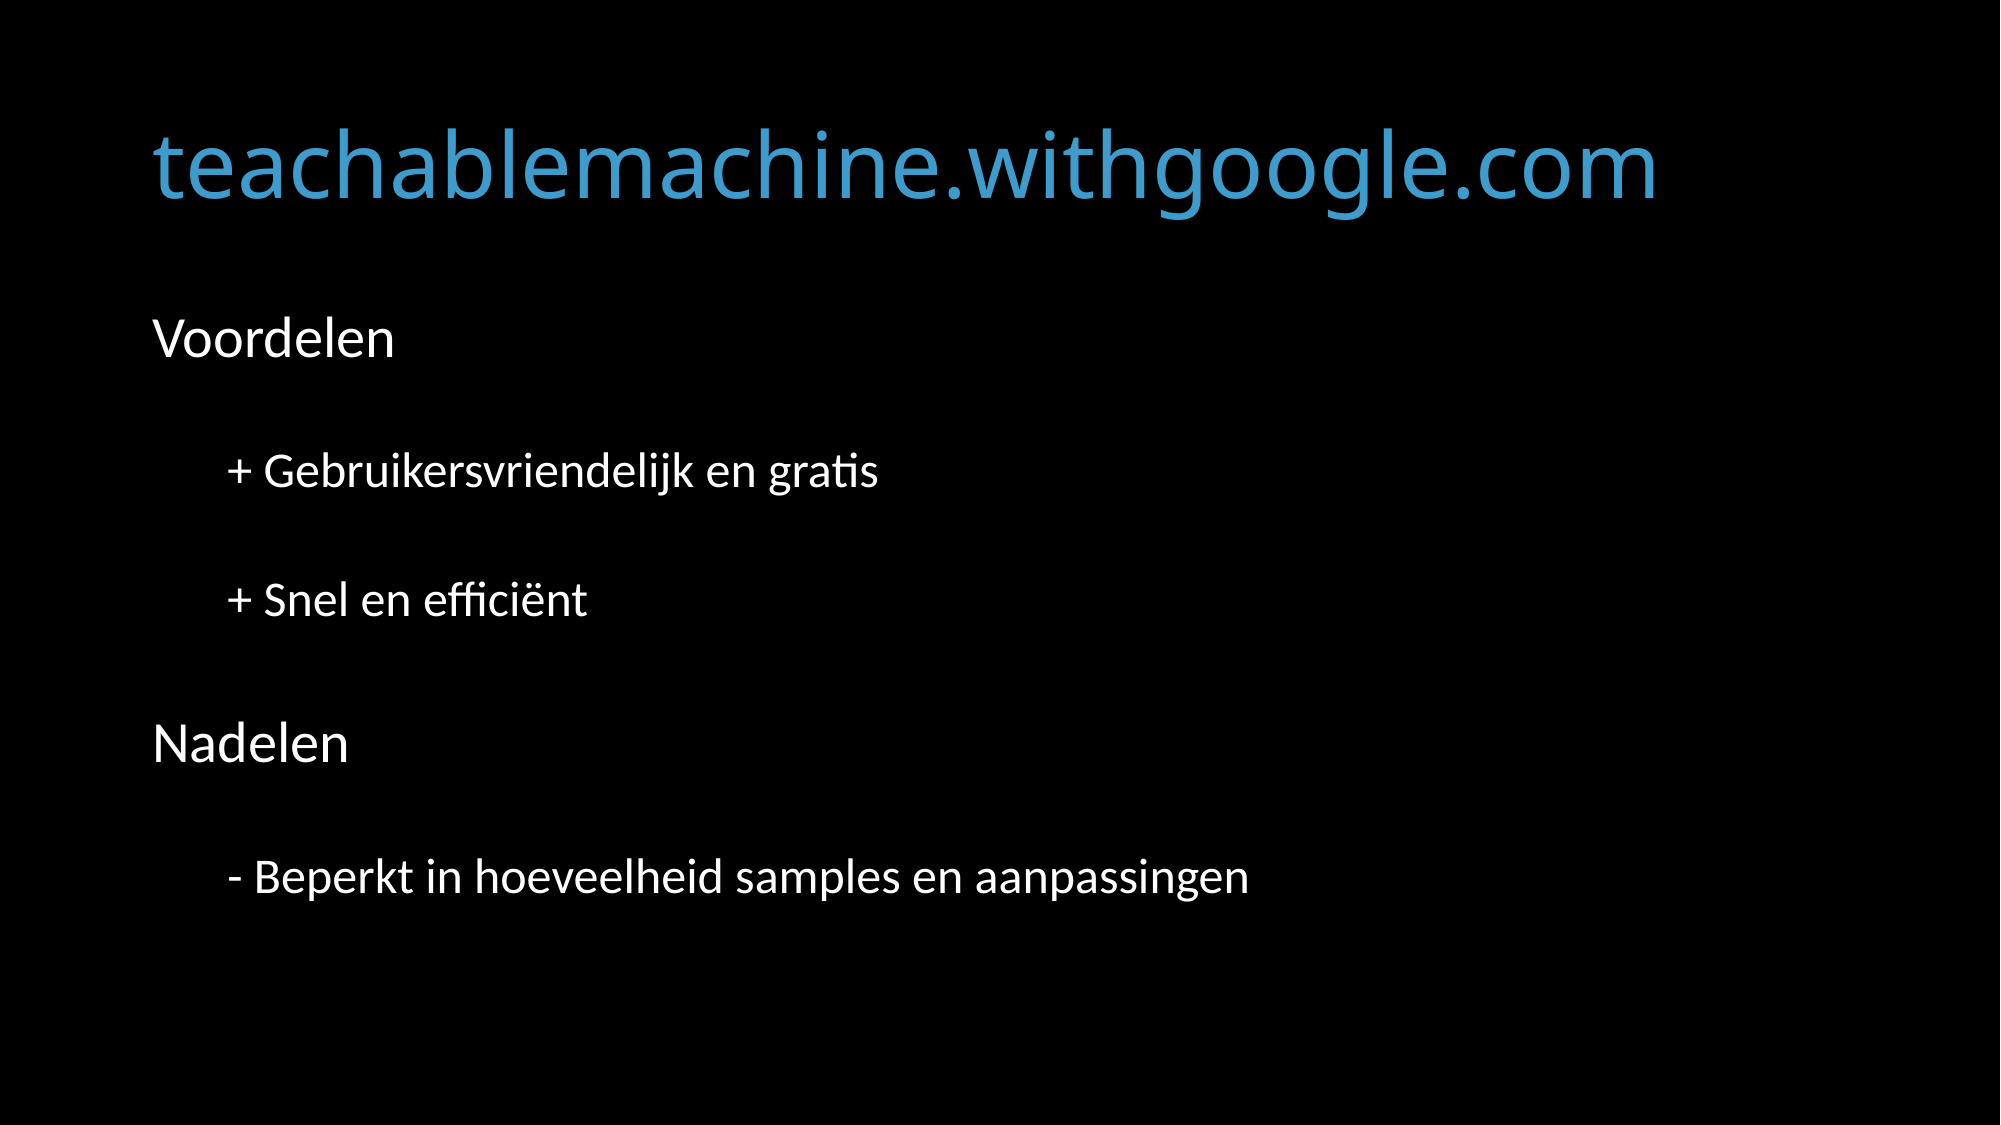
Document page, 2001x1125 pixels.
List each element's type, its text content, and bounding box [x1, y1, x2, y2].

title teachablemachine.withgoogle.com [137, 59, 1863, 278]
list Voordelen + Gebruikersvriendelijk en gratis + Snel en efficiënt Nadelen - Beperkt in hoeveelheid samples en aanpassingen [137, 299, 1863, 1014]
